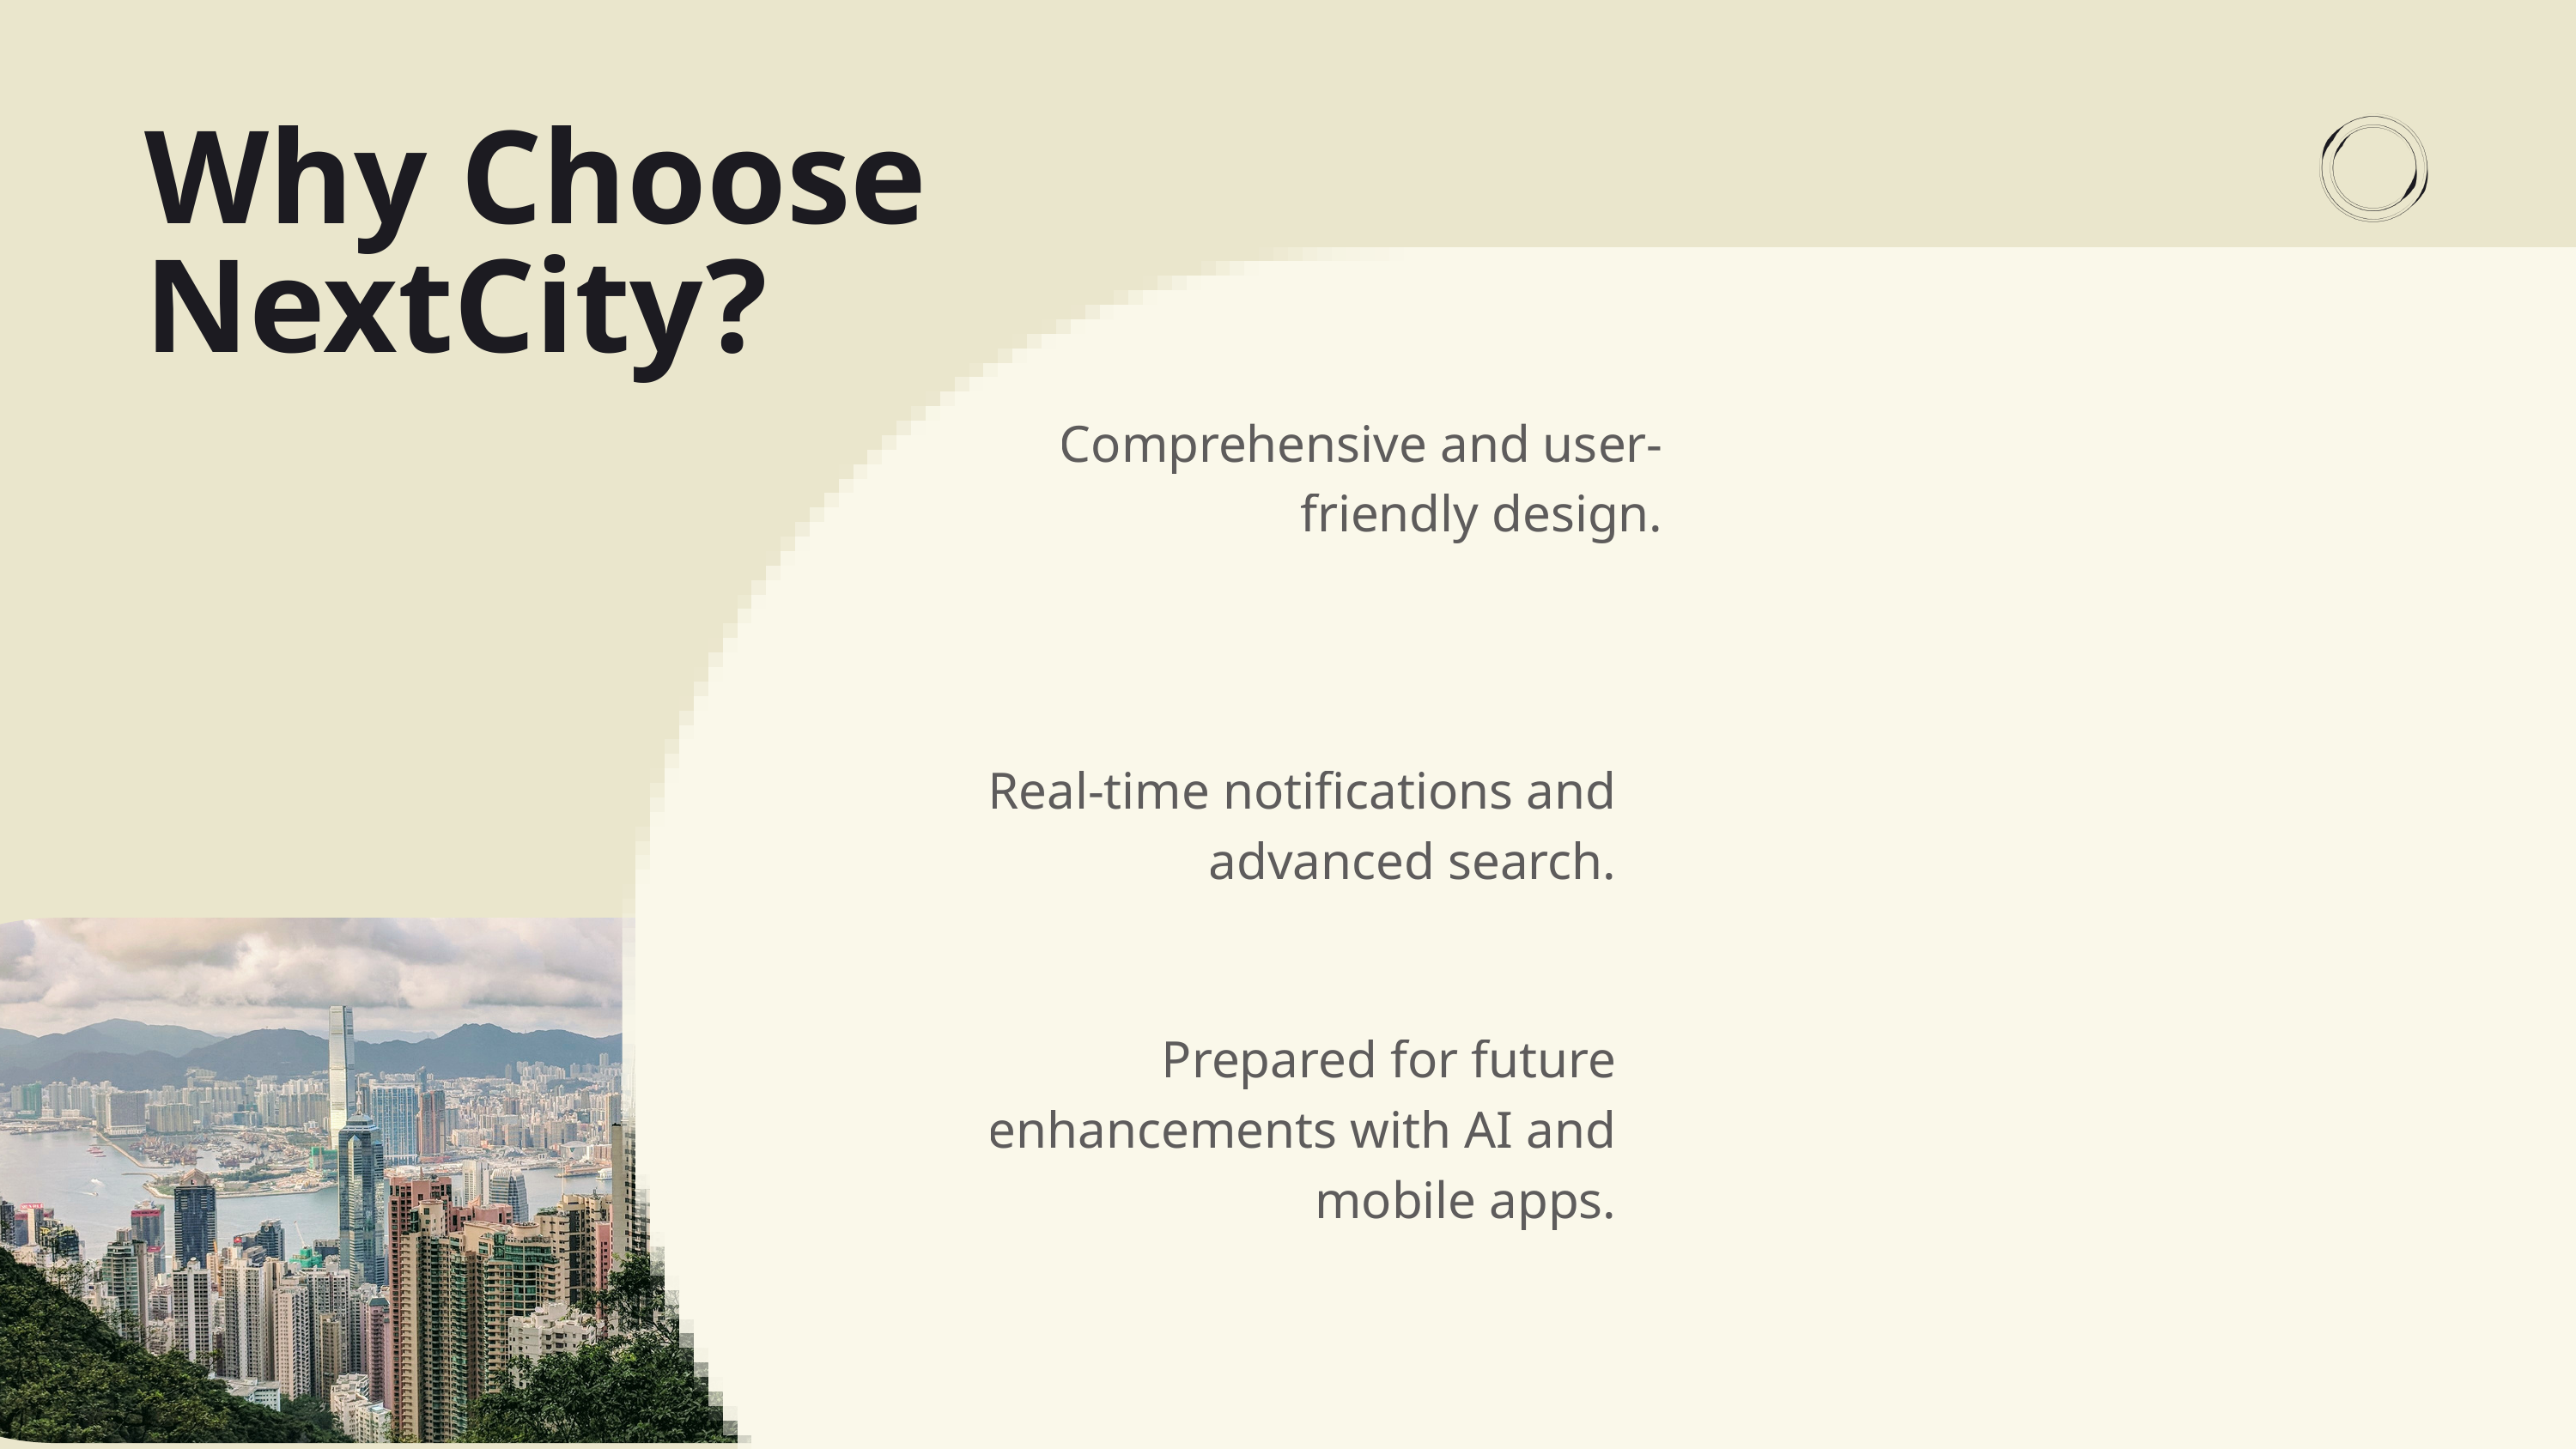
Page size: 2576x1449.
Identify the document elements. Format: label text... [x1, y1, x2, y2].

text_box [622, 247, 2576, 1449]
text_box Comprehensive and user-friendly design. [913, 402, 1663, 543]
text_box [0, 917, 1109, 1444]
text_box Why Choose NextCity? [144, 120, 1242, 379]
text_box [2318, 112, 2432, 223]
text_box Prepared for future enhancements with AI and mobile apps. [1114, 1017, 1617, 1299]
text_box Real-time notifications and advanced search. [866, 749, 1617, 890]
